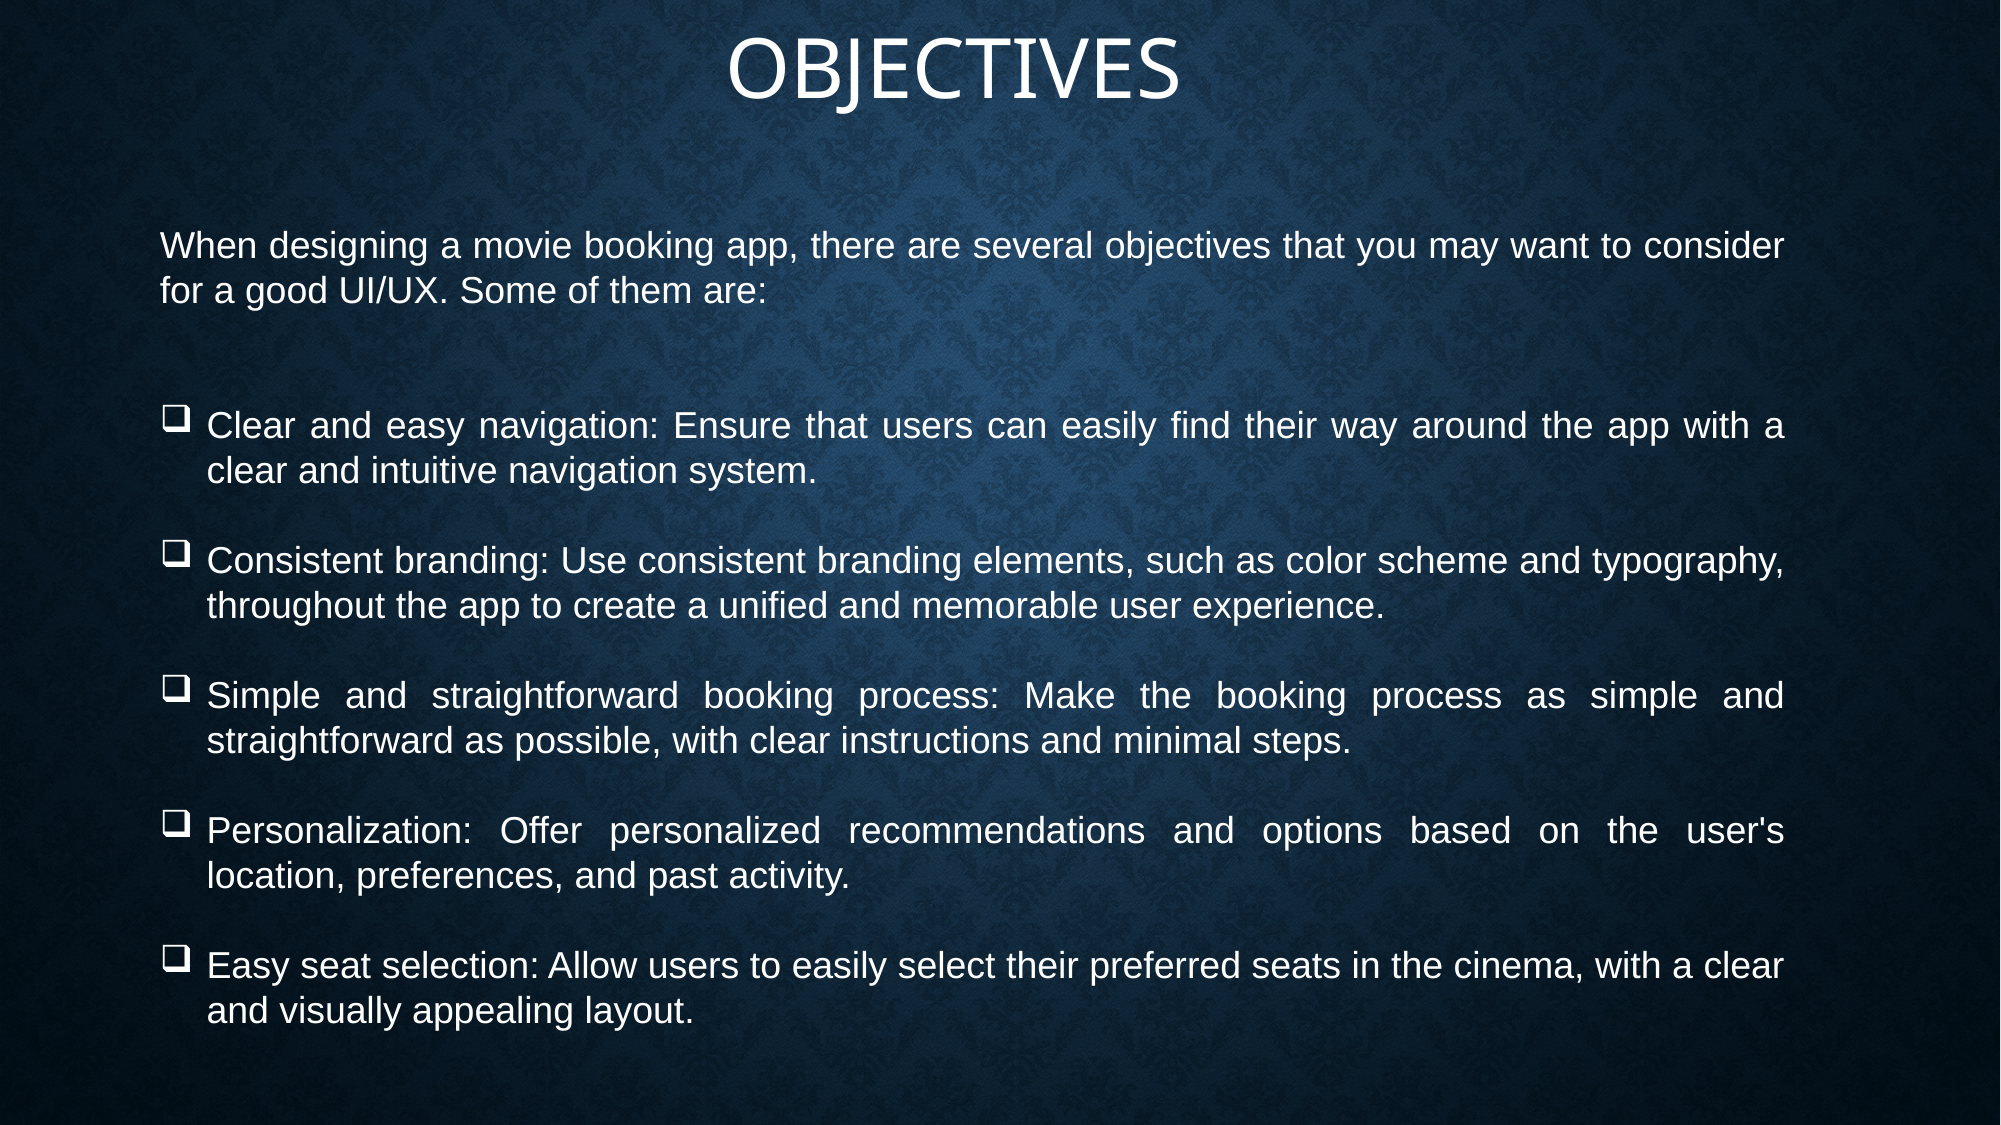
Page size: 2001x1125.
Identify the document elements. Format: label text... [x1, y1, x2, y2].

text_box When designing a movie booking app, there are several objectives that you may want to consider for a good UI/UX. Some of them are: Clear and easy navigation: Ensure that users can easily find their way around the app with a clear and intuitive navigation system. Consistent branding: Use consistent branding elements, such as color scheme and typography, throughout the app to create a unified and memorable user experience. Simple and straightforward booking process: Make the booking process as simple and straightforward as possible, with clear instructions and minimal steps. Personalization: Offer personalized recommendations and options based on the user's location, preferences, and past activity. Easy seat selection: Allow users to easily select their preferred seats in the cinema, with a clear and visually appealing layout. [144, 213, 1800, 1039]
text_box OBJECTIVES [710, 7, 1290, 123]
